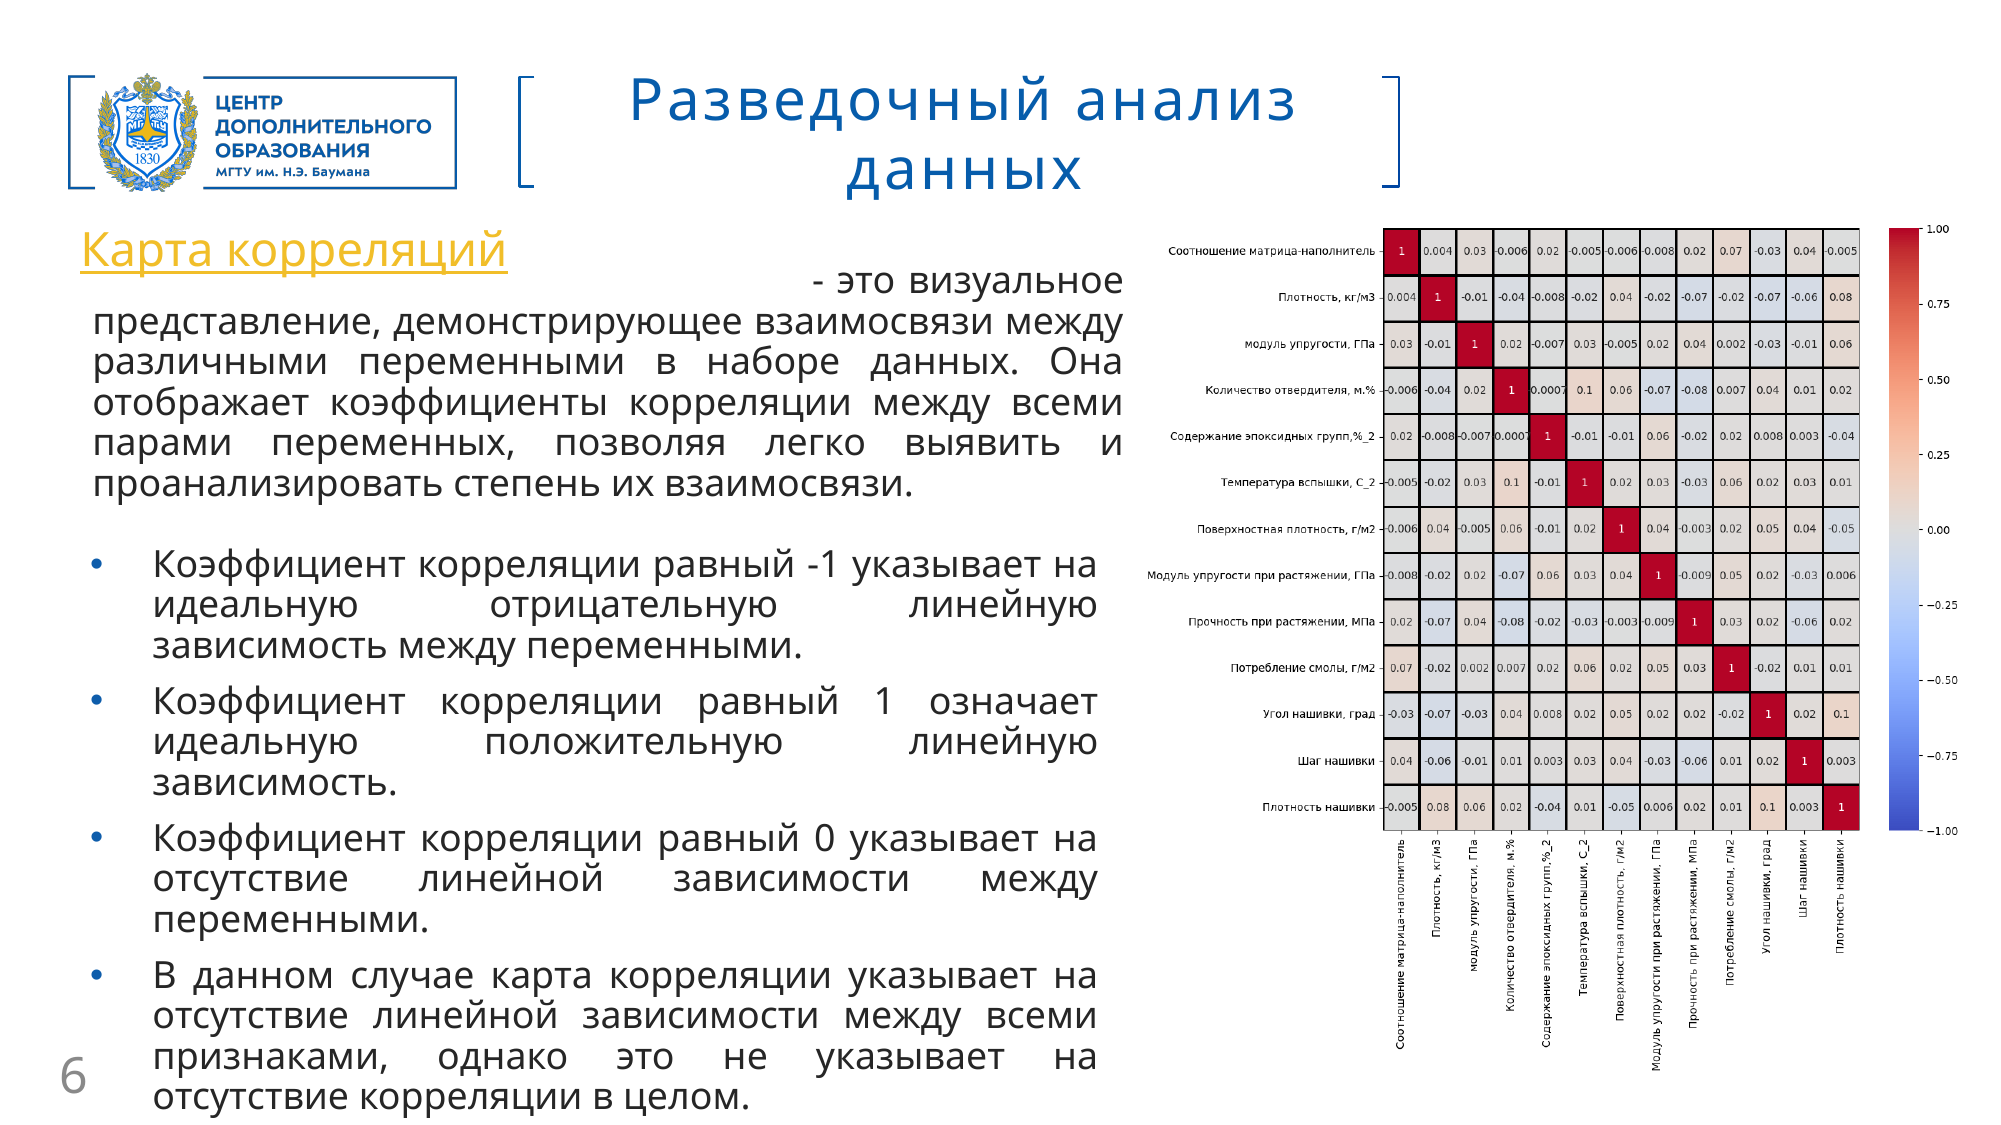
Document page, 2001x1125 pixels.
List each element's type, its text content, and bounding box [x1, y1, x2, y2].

picture [1139, 216, 1966, 1079]
list Карта корреляций [34, 218, 589, 318]
slide_number 6 [44, 1055, 139, 1101]
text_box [519, 76, 1410, 187]
list Коэффициент корреляции равный -1 указывает на идеальную отрицательную линейную зависимость между переменными. Коэффициент корреляции равный 1 означает идеальную положительную линейную зависимость. Коэффициент корреляции равный 0 указывает на отсутствие линейной зависимости между переменными. В данном случае карта корреляции указывает на отсутствие линейной зависимости между всеми признаками, однако это не указывает на отсутствие корреляции в целом. [62, 537, 1114, 998]
text_box - это визуальное представление, демонстрирующее взаимосвязи между различными переменными в наборе данных. Она отображает коэффициенты корреляции между всеми парами переменных, позволяя легко выявить и проанализировать степень их взаимосвязи. [64, 253, 1134, 528]
picture [68, 73, 457, 192]
